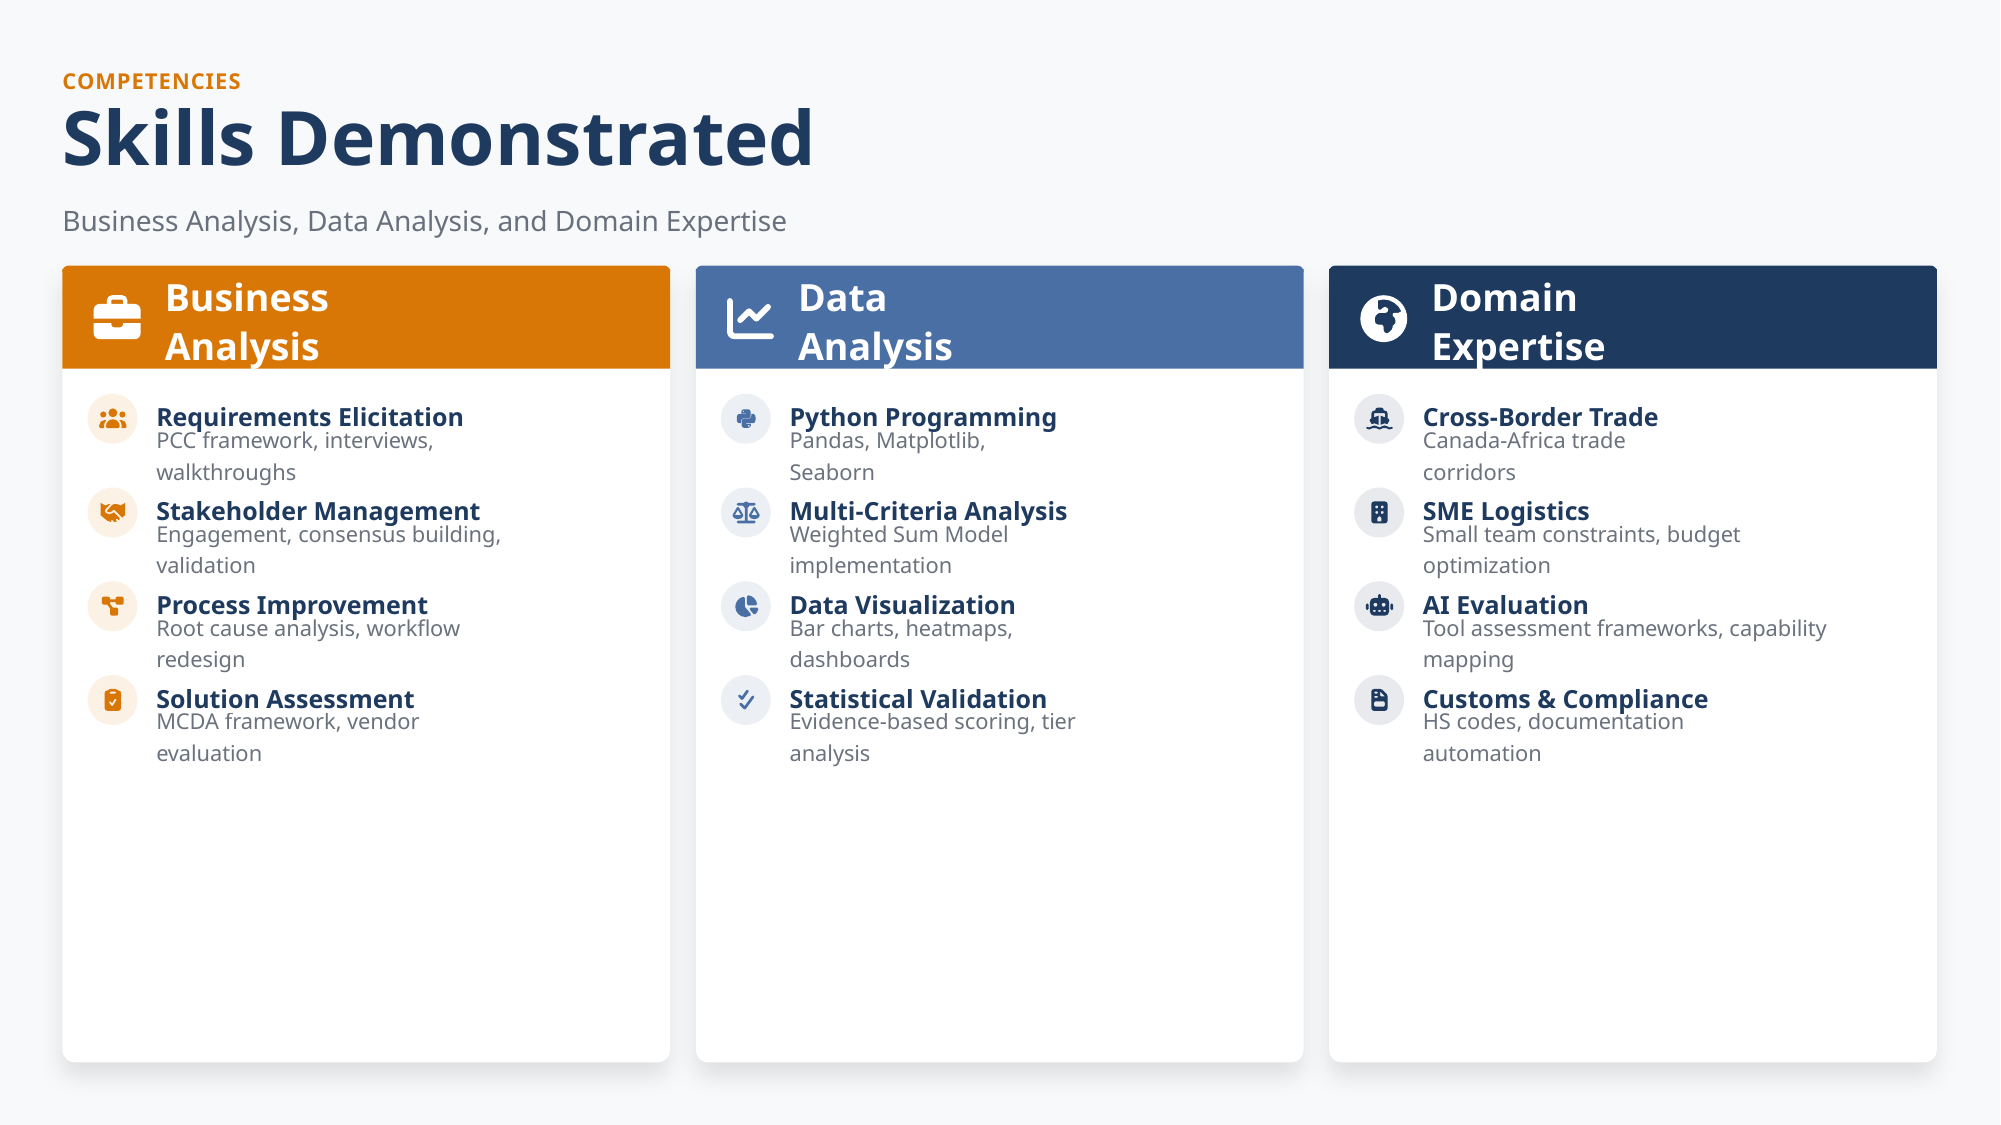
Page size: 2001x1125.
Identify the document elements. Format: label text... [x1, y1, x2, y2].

text_box Solution Assessment [156, 675, 522, 713]
text_box [746, 595, 758, 606]
text_box Domain Expertise [1431, 293, 1741, 344]
text_box Cross-Border Trade [1422, 393, 1722, 432]
text_box Data Visualization [789, 581, 1128, 619]
text_box Evidence-based scoring, tier analysis [789, 718, 1157, 750]
text_box Tool assessment frameworks, capability mapping [1422, 624, 1908, 657]
text_box [93, 295, 141, 319]
text_box [100, 502, 126, 522]
text_box [104, 688, 122, 711]
text_box [695, 369, 1304, 1063]
text_box [62, 369, 671, 1063]
text_box [1360, 295, 1408, 343]
text_box Statistical Validation [789, 675, 1159, 713]
text_box Canada-Africa trade corridors [1422, 437, 1720, 469]
text_box AI Evaluation [1422, 581, 1909, 619]
text_box Process Improvement [156, 581, 544, 619]
text_box Business Analysis [164, 293, 479, 344]
text_box Weighted Sum Model implementation [789, 531, 1165, 563]
text_box [735, 596, 759, 618]
text_box Stakeholder Management [156, 487, 590, 525]
text_box [736, 409, 756, 428]
text_box SME Logistics [1422, 487, 1858, 525]
text_box [720, 581, 771, 632]
text_box [1354, 581, 1405, 632]
text_box Pandas, Matplotlib, Seaborn [789, 437, 1070, 469]
text_box PCC framework, interviews, walkthroughs [156, 437, 568, 469]
text_box [1354, 675, 1405, 726]
text_box [87, 675, 138, 726]
text_box [99, 419, 127, 429]
text_box [100, 411, 107, 418]
text_box [101, 596, 124, 616]
text_box [695, 268, 1304, 369]
text_box Requirements Elicitation [156, 393, 569, 432]
text_box [1329, 268, 1937, 369]
text_box MCDA framework, vendor evaluation [156, 718, 521, 750]
text_box [108, 408, 118, 418]
text_box [720, 675, 771, 726]
text_box [732, 501, 760, 524]
text_box [1329, 369, 1937, 1063]
text_box [87, 581, 138, 632]
text_box [1354, 487, 1405, 538]
text_box [739, 695, 755, 710]
text_box [1365, 593, 1394, 616]
text_box Skills Demonstrated [62, 106, 1975, 182]
text_box Data Analysis [798, 293, 1041, 344]
text_box HS codes, documentation automation [1422, 718, 1797, 750]
text_box [87, 393, 138, 444]
text_box [720, 487, 771, 538]
text_box [119, 411, 126, 418]
text_box Customs & Compliance [1422, 675, 1798, 713]
text_box [62, 268, 671, 369]
text_box Engagement, consensus building, validation [156, 531, 588, 563]
text_box [1354, 393, 1405, 444]
text_box [87, 487, 138, 538]
text_box [1371, 688, 1388, 711]
text_box Bar charts, heatmaps, dashboards [789, 624, 1126, 657]
text_box COMPETENCIES [62, 62, 1949, 94]
text_box [720, 393, 771, 444]
text_box [738, 689, 749, 700]
text_box [93, 323, 141, 340]
text_box Root cause analysis, workflow redesign [156, 624, 543, 657]
text_box Multi-Criteria Analysis [789, 487, 1166, 525]
text_box Python Programming [789, 393, 1071, 432]
text_box [1366, 407, 1393, 430]
text_box Small team constraints, budget optimization [1422, 531, 1856, 563]
text_box [1371, 501, 1388, 524]
text_box [727, 298, 774, 340]
text_box Business Analysis, Data Analysis, and Domain Expertise [62, 193, 1952, 238]
